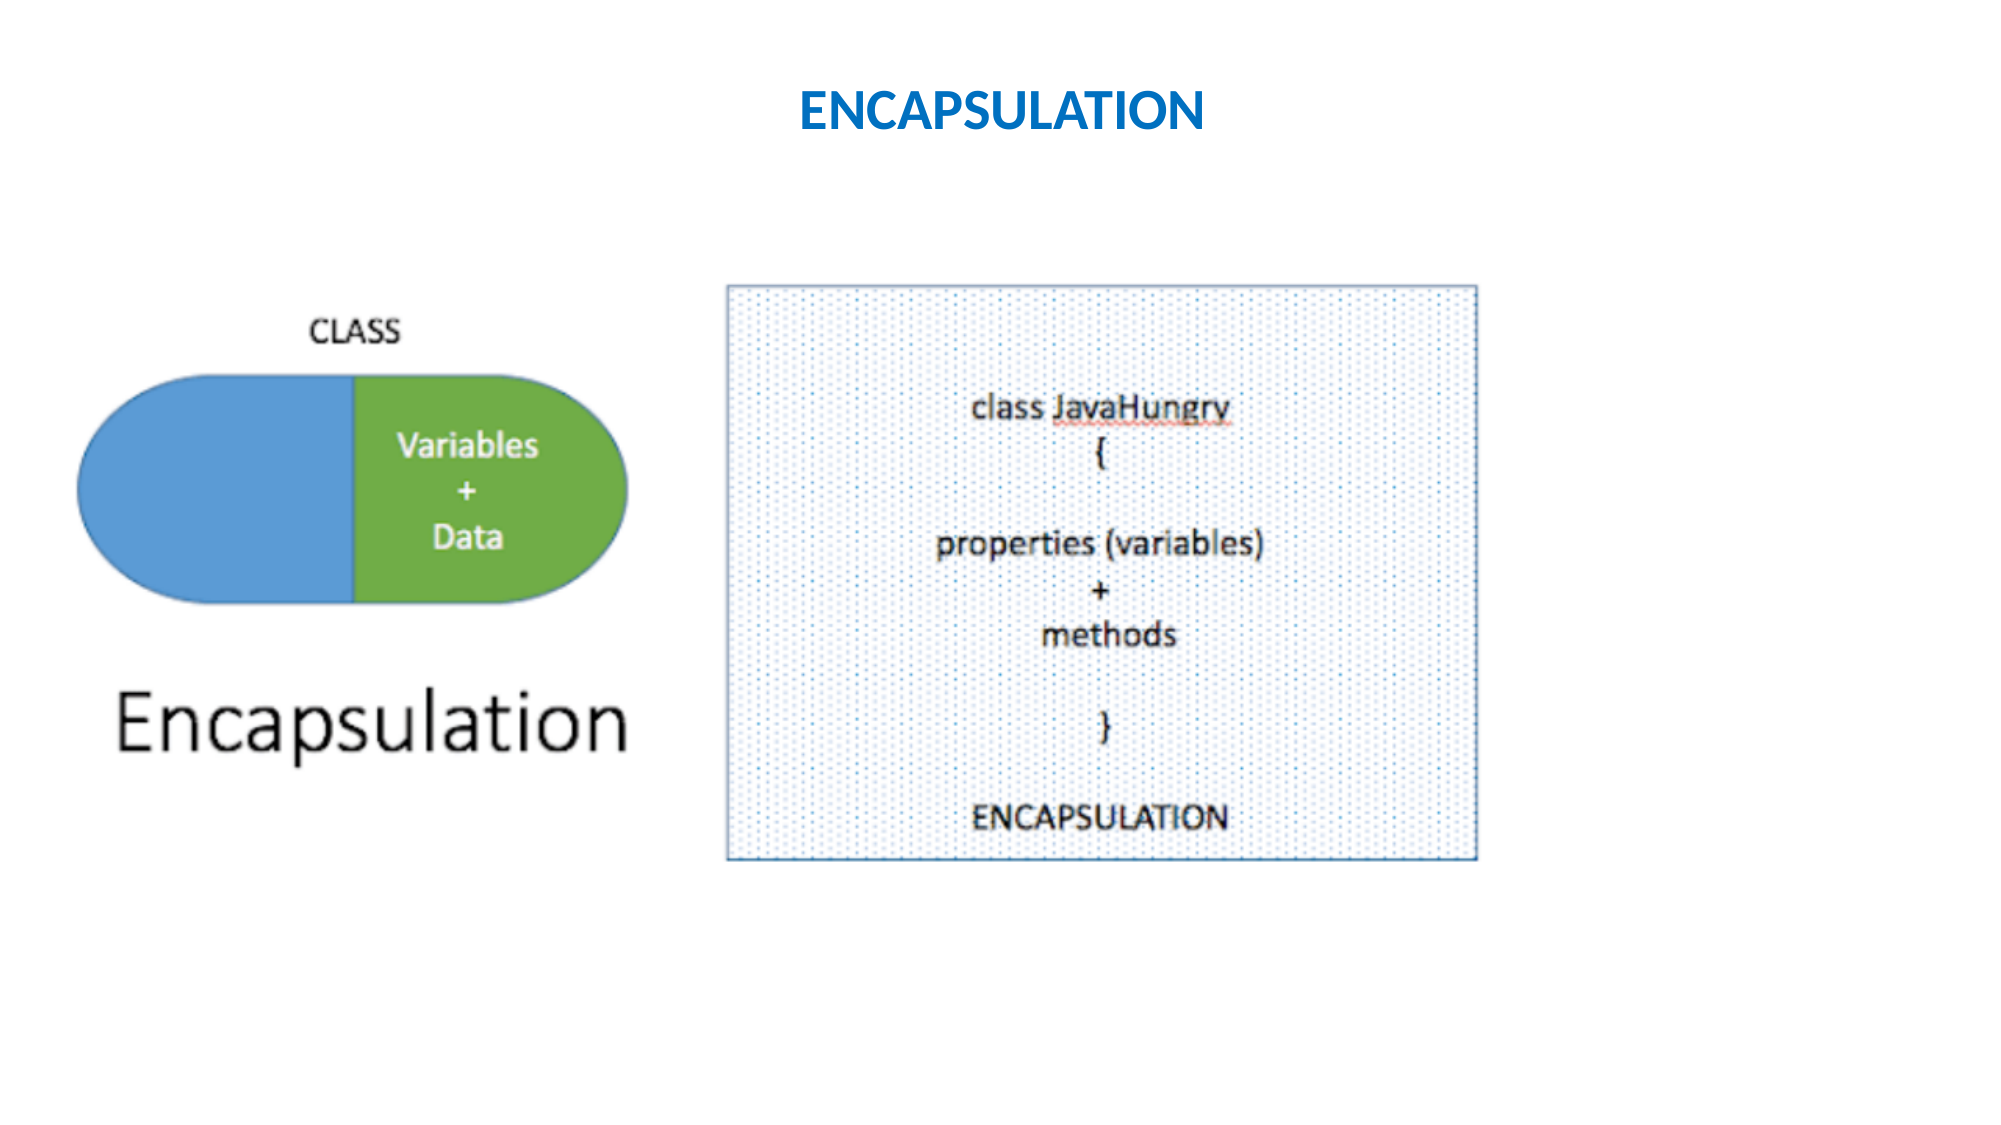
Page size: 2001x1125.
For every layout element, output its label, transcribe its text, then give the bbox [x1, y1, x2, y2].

picture [46, 185, 1524, 940]
text_box ENCAPSULATION [784, 63, 1395, 149]
